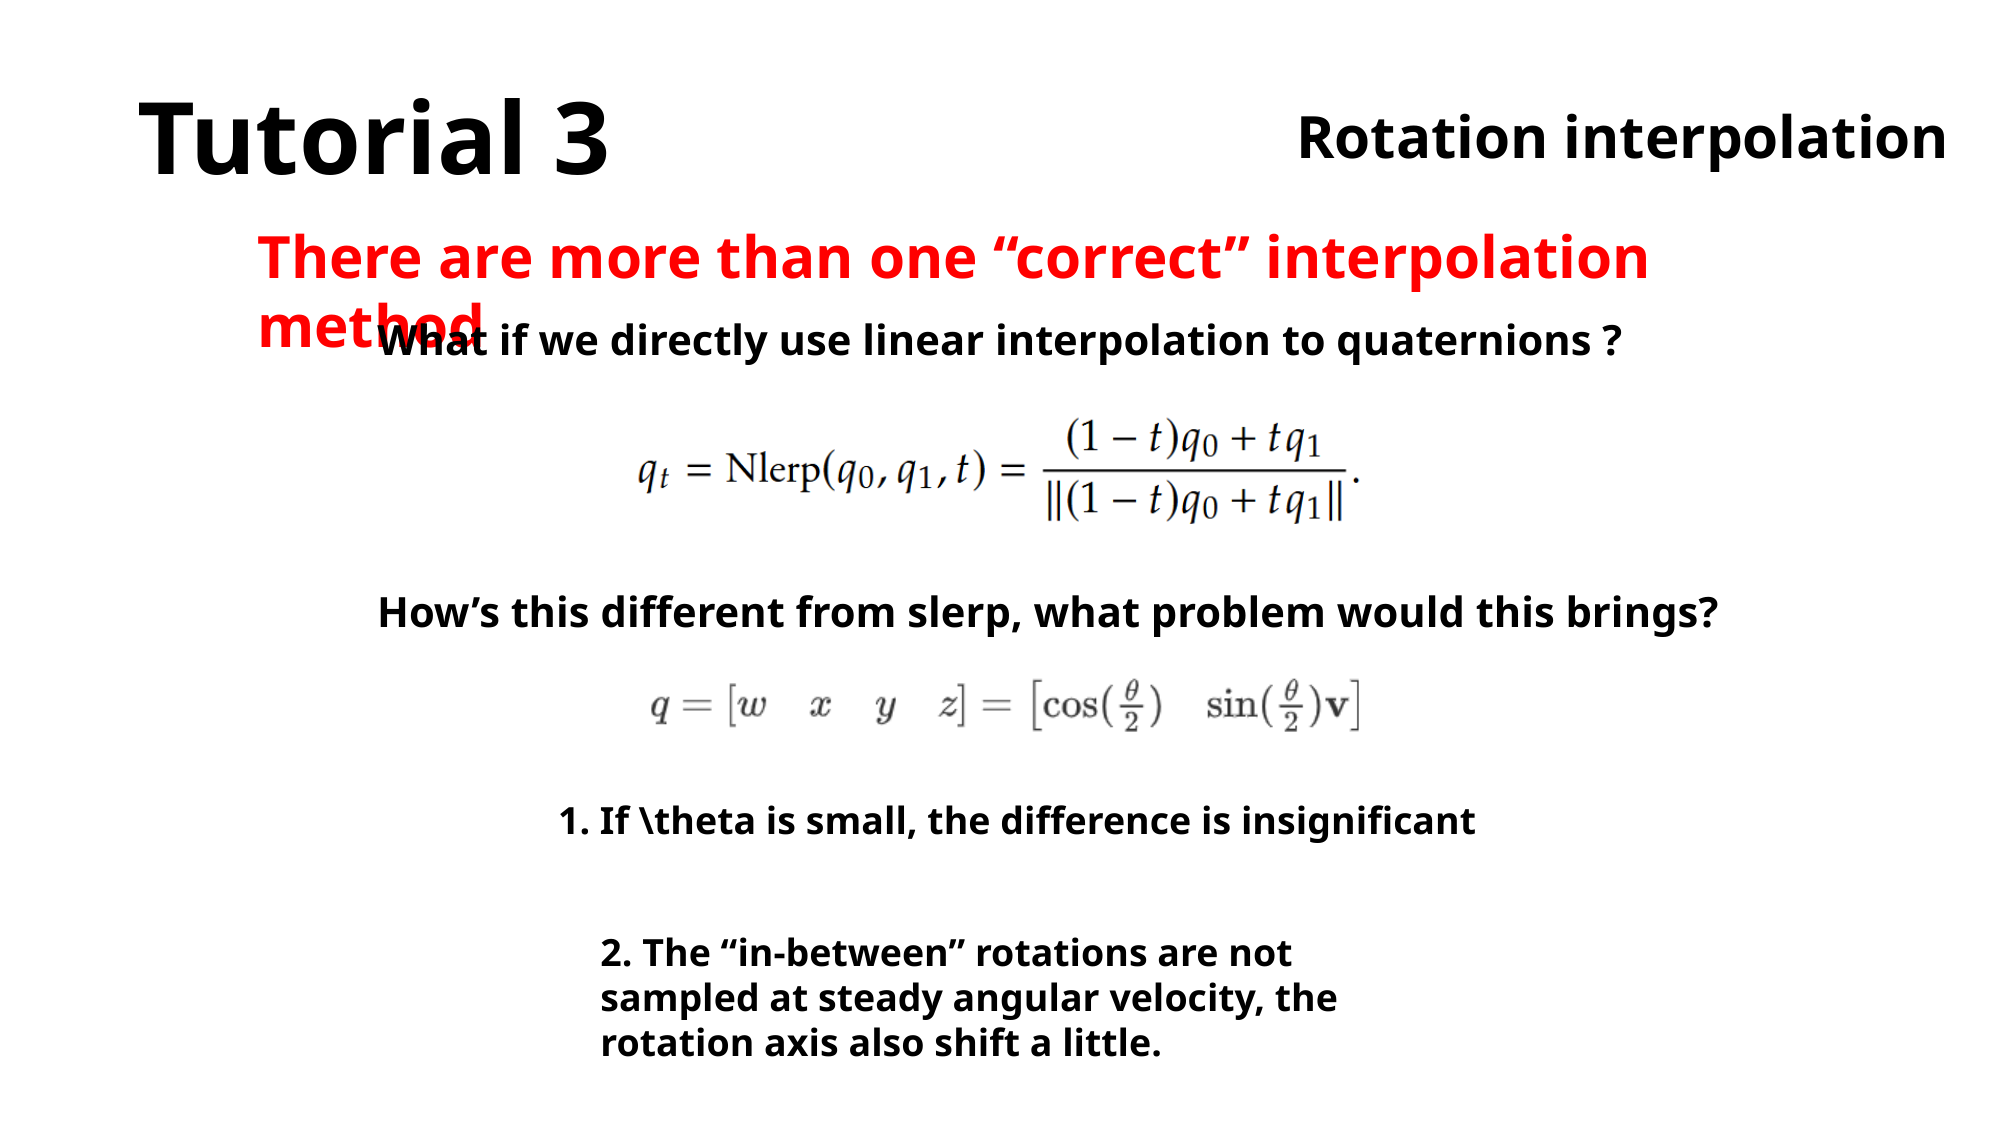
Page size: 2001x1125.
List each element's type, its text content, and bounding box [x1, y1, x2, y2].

text_box There are more than one “correct” interpolation method [242, 212, 1871, 367]
text_box Rotation interpolation [1281, 92, 1964, 178]
text_box What if we directly use linear interpolation to quaternions ? [362, 306, 1638, 372]
text_box How’s this different from slerp, what problem would this brings? [362, 578, 1734, 644]
text_box 1. If \theta is small, the difference is insignificant [543, 789, 1493, 850]
text_box 2. The “in-between” rotations are not sampled at steady angular velocity, the rotation axis also shift a little. [585, 921, 1451, 1071]
picture [622, 405, 1378, 547]
picture [629, 676, 1371, 741]
text_box Tutorial 3 [122, 67, 1623, 203]
